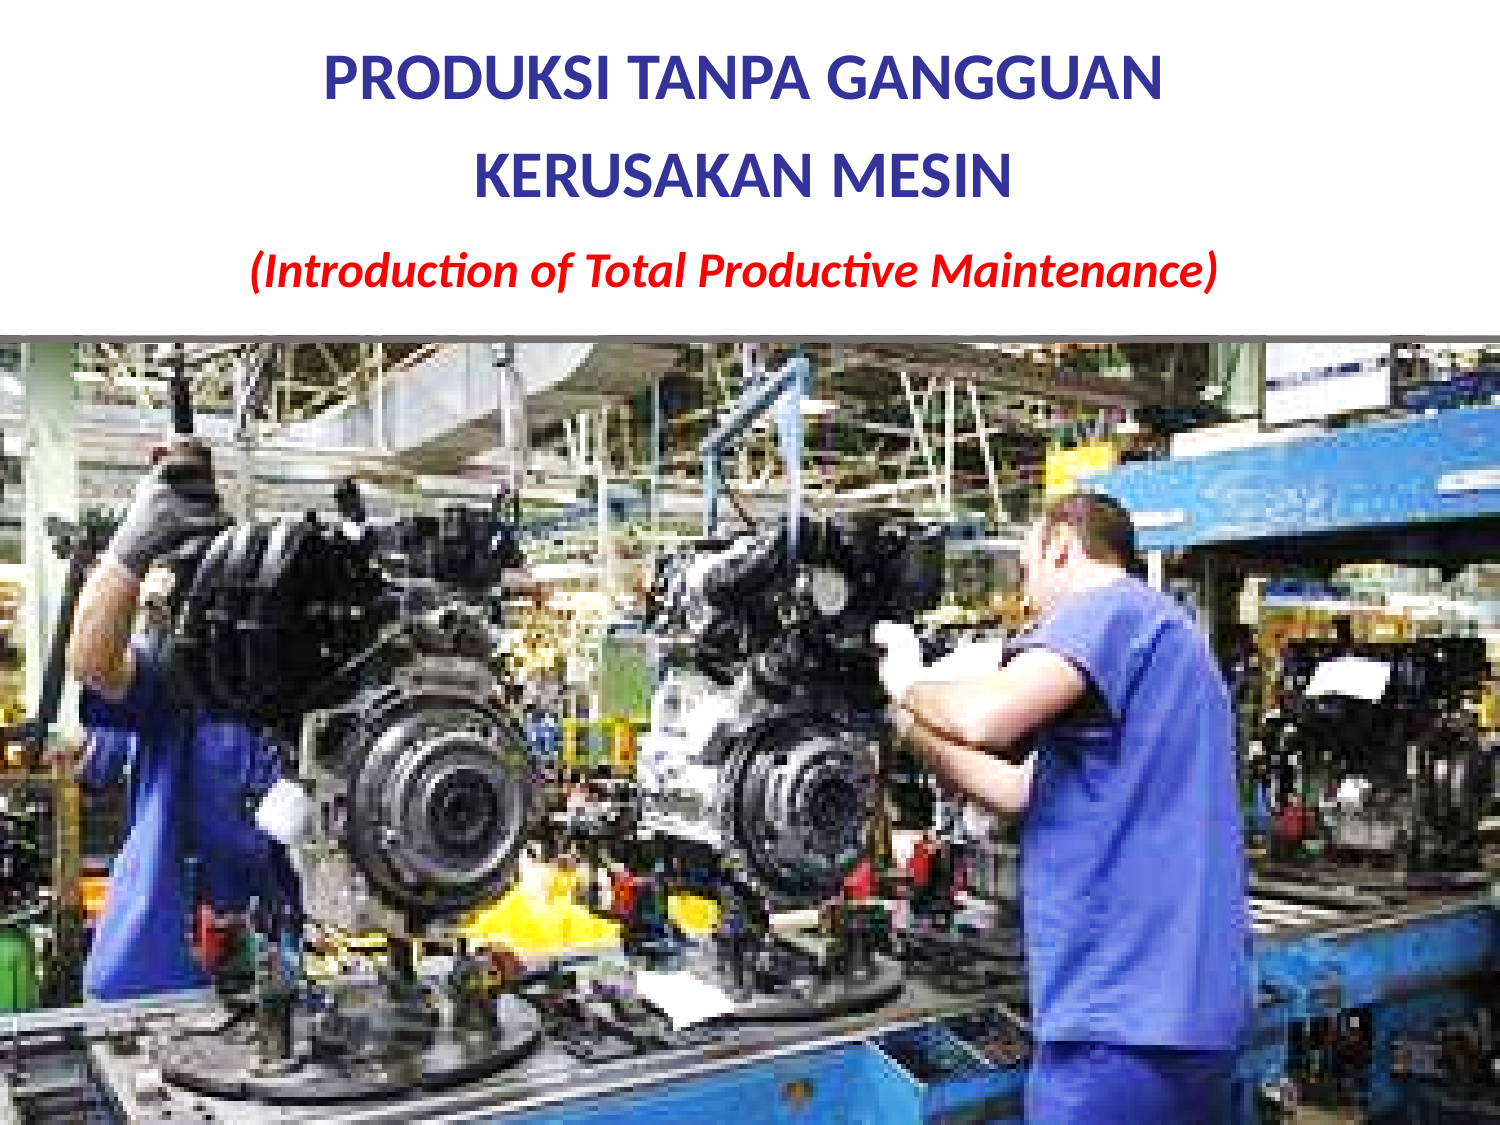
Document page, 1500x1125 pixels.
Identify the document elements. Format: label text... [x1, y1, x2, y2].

text_box (Introduction of Total Productive Maintenance) [248, 220, 1220, 305]
text_box PRODUKSI TANPA GANGGUAN KERUSAKAN MESIN [304, 35, 1185, 219]
picture [0, 335, 1500, 1125]
